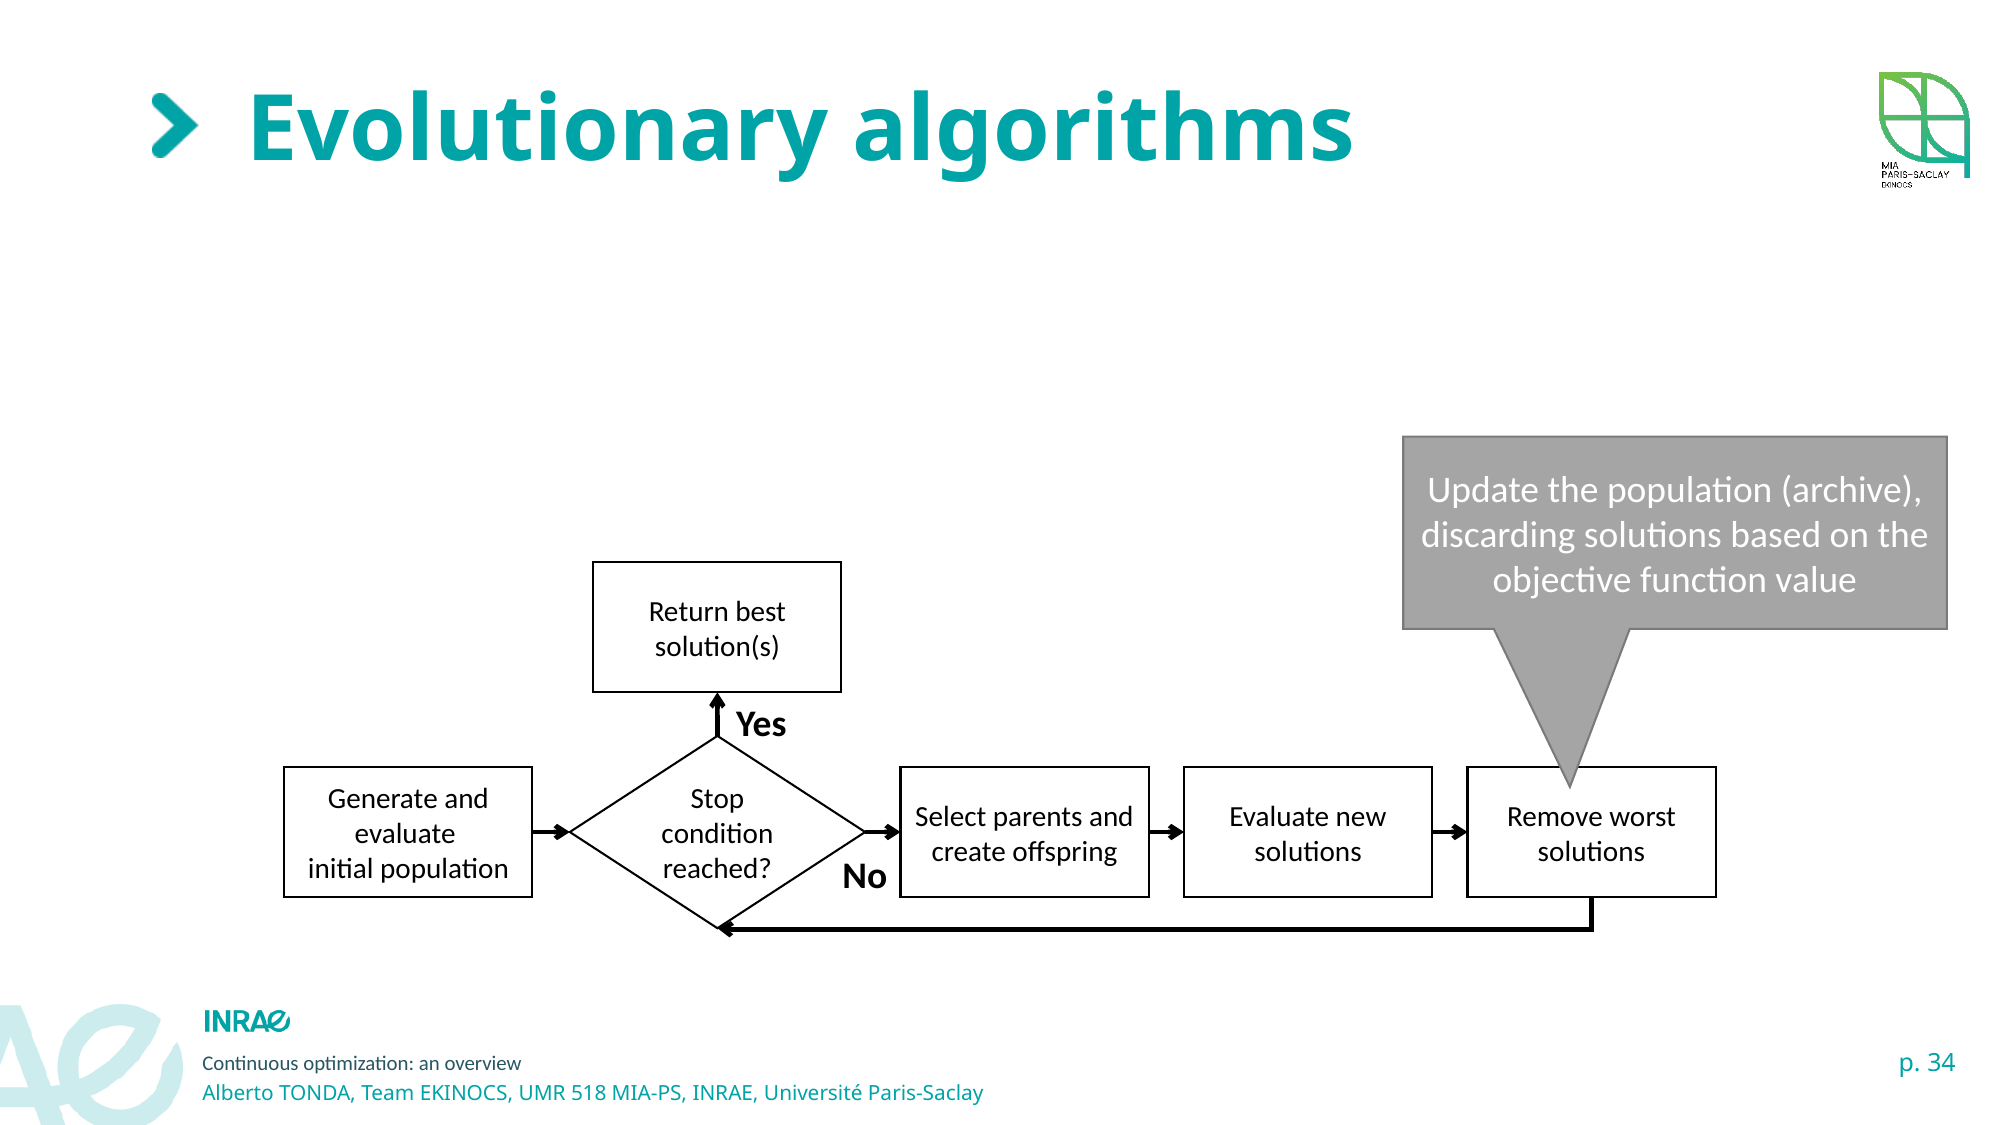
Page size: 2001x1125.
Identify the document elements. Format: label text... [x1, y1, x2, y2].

picture [152, 93, 200, 158]
picture [0, 996, 329, 1125]
text_box Update the population (archive), discarding solutions based on the objective function value [1402, 435, 1948, 630]
title Evolutionary algorithms [137, 59, 1863, 203]
picture [1862, 54, 1986, 205]
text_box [284, 562, 1716, 929]
